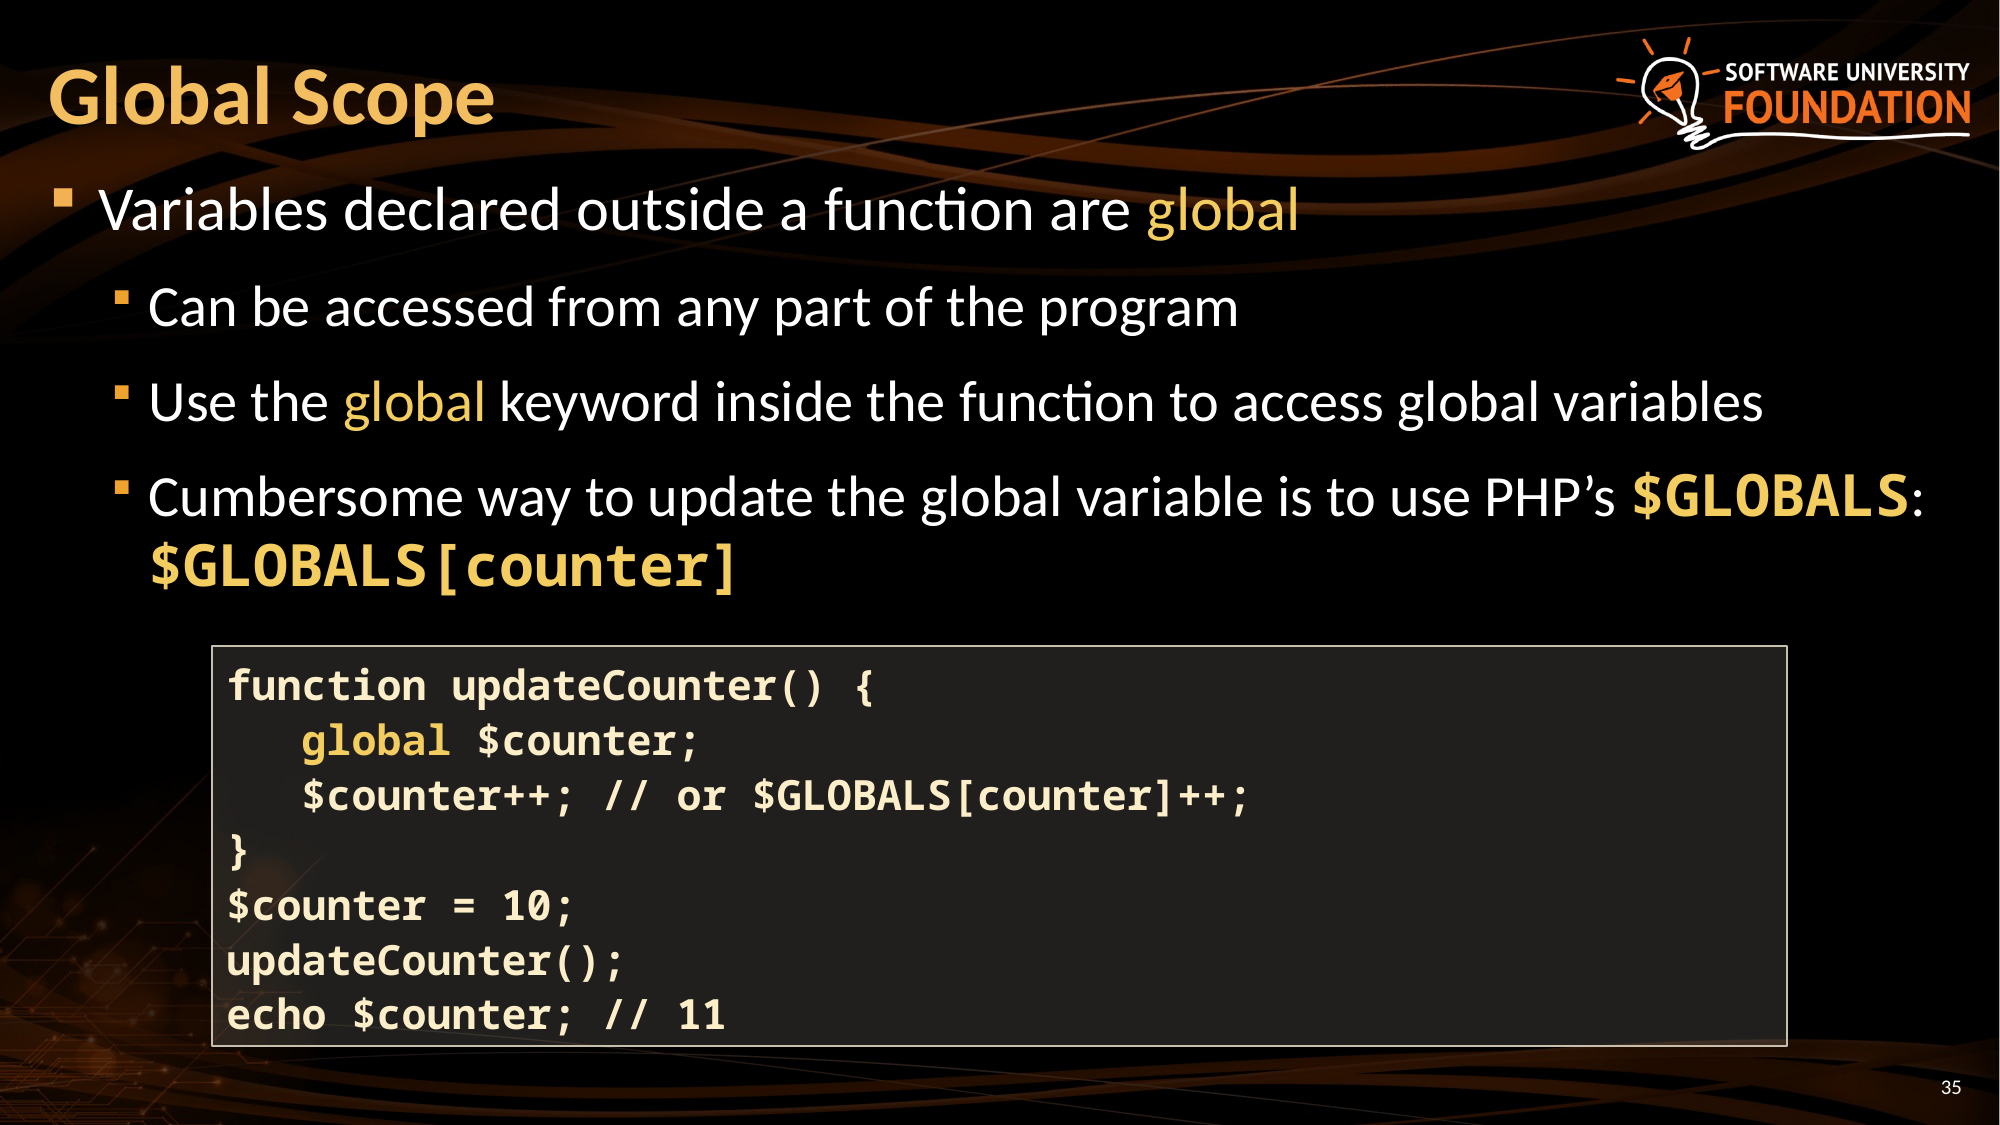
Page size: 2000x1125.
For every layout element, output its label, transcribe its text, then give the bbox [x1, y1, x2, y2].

slide_number 35 [1897, 1077, 1968, 1103]
picture [0, 0, 2000, 1125]
list Variables declared outside a function are global Can be accessed from any part of the program Use the global keyword inside the function to access global variables Cumbersome way to update the global variable is to use PHP’s $GLOBALS: $GLOBALS[counter] [31, 162, 1968, 1077]
title Global Scope [30, 6, 1602, 189]
text_box function updateCounter() { global $counter; $counter++; // or $GLOBALS[counter]++; } $counter = 10; updateCounter(); echo $counter; // 11 [211, 646, 1788, 1046]
